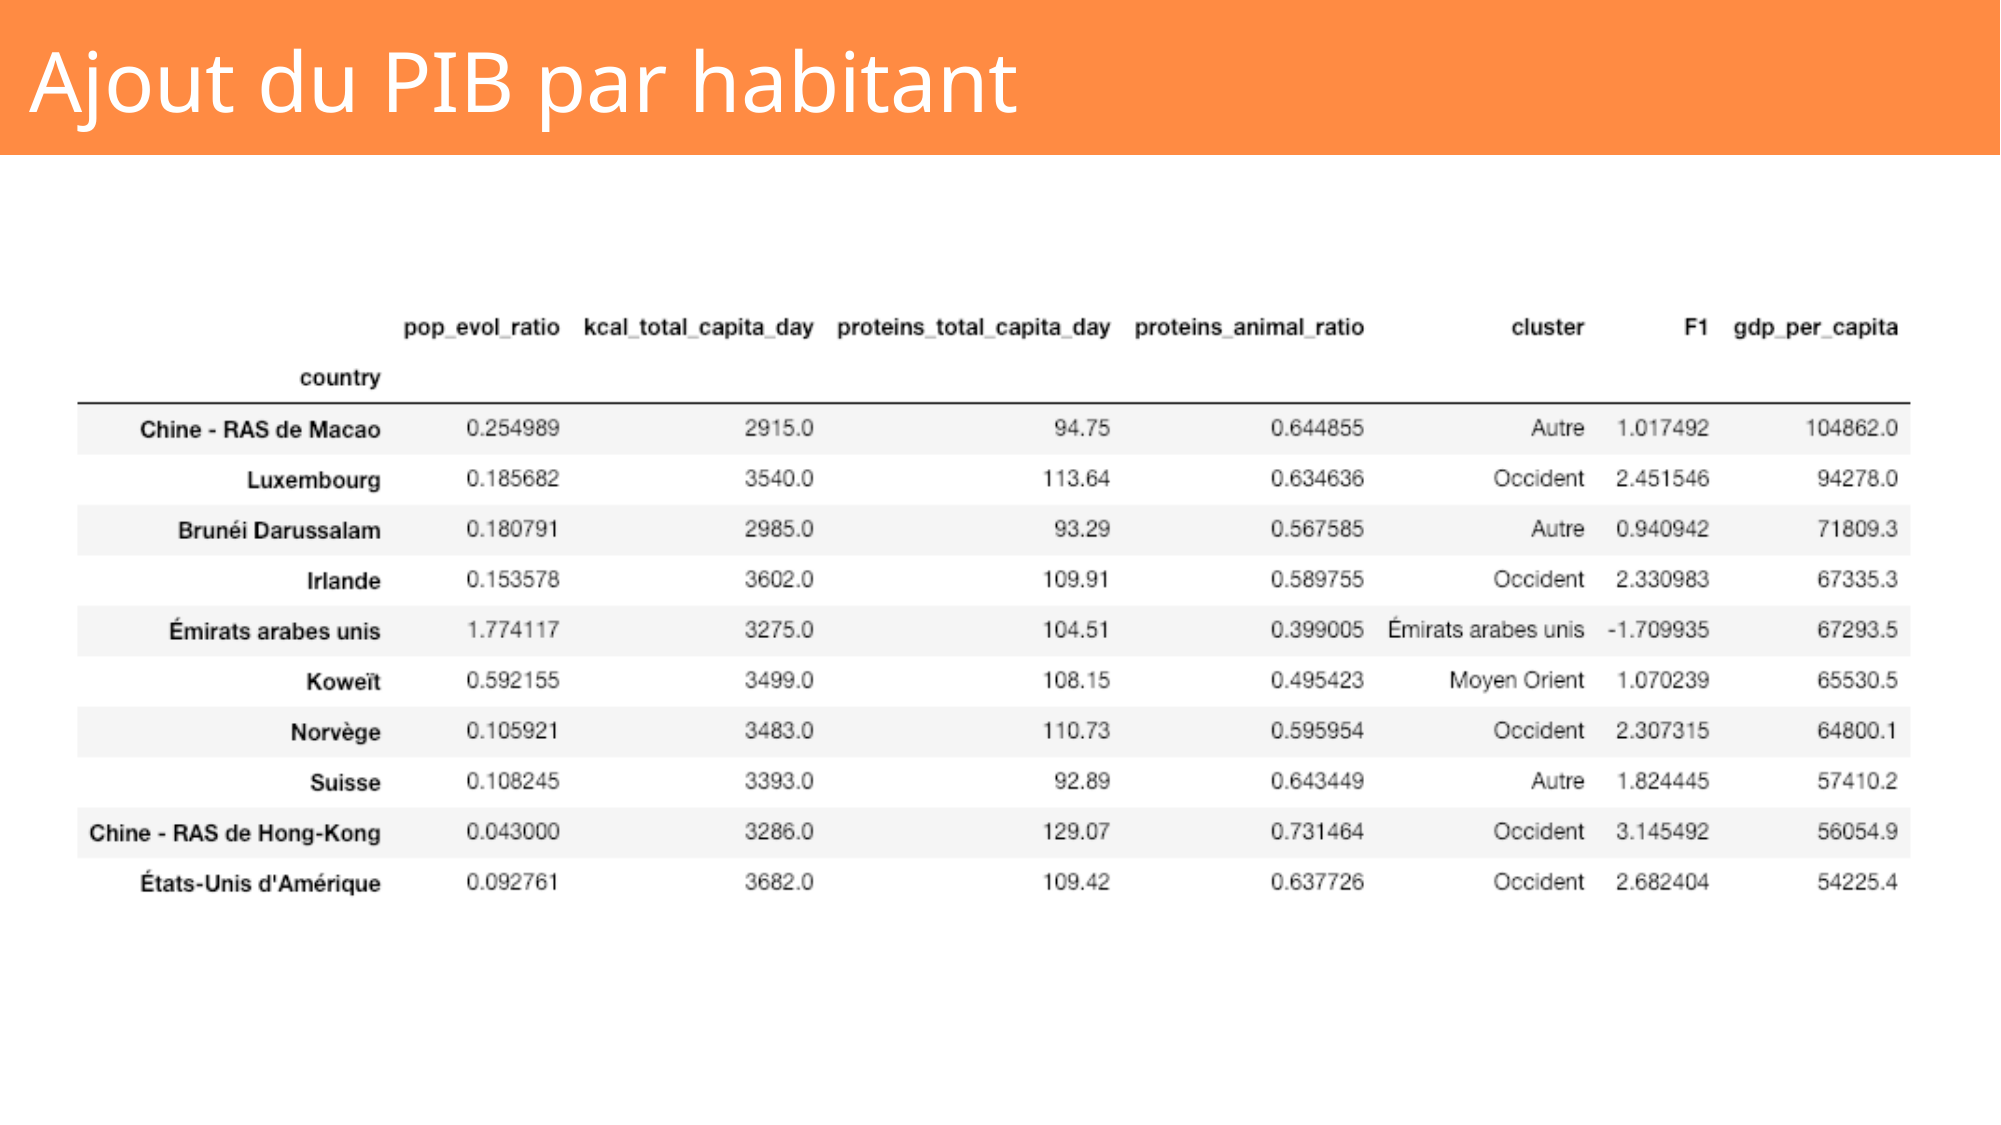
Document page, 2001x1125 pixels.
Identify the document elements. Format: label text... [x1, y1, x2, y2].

text_box Ajout du PIB par habitant [0, 0, 1281, 137]
picture [35, 270, 1965, 950]
text_box [0, 0, 2000, 156]
